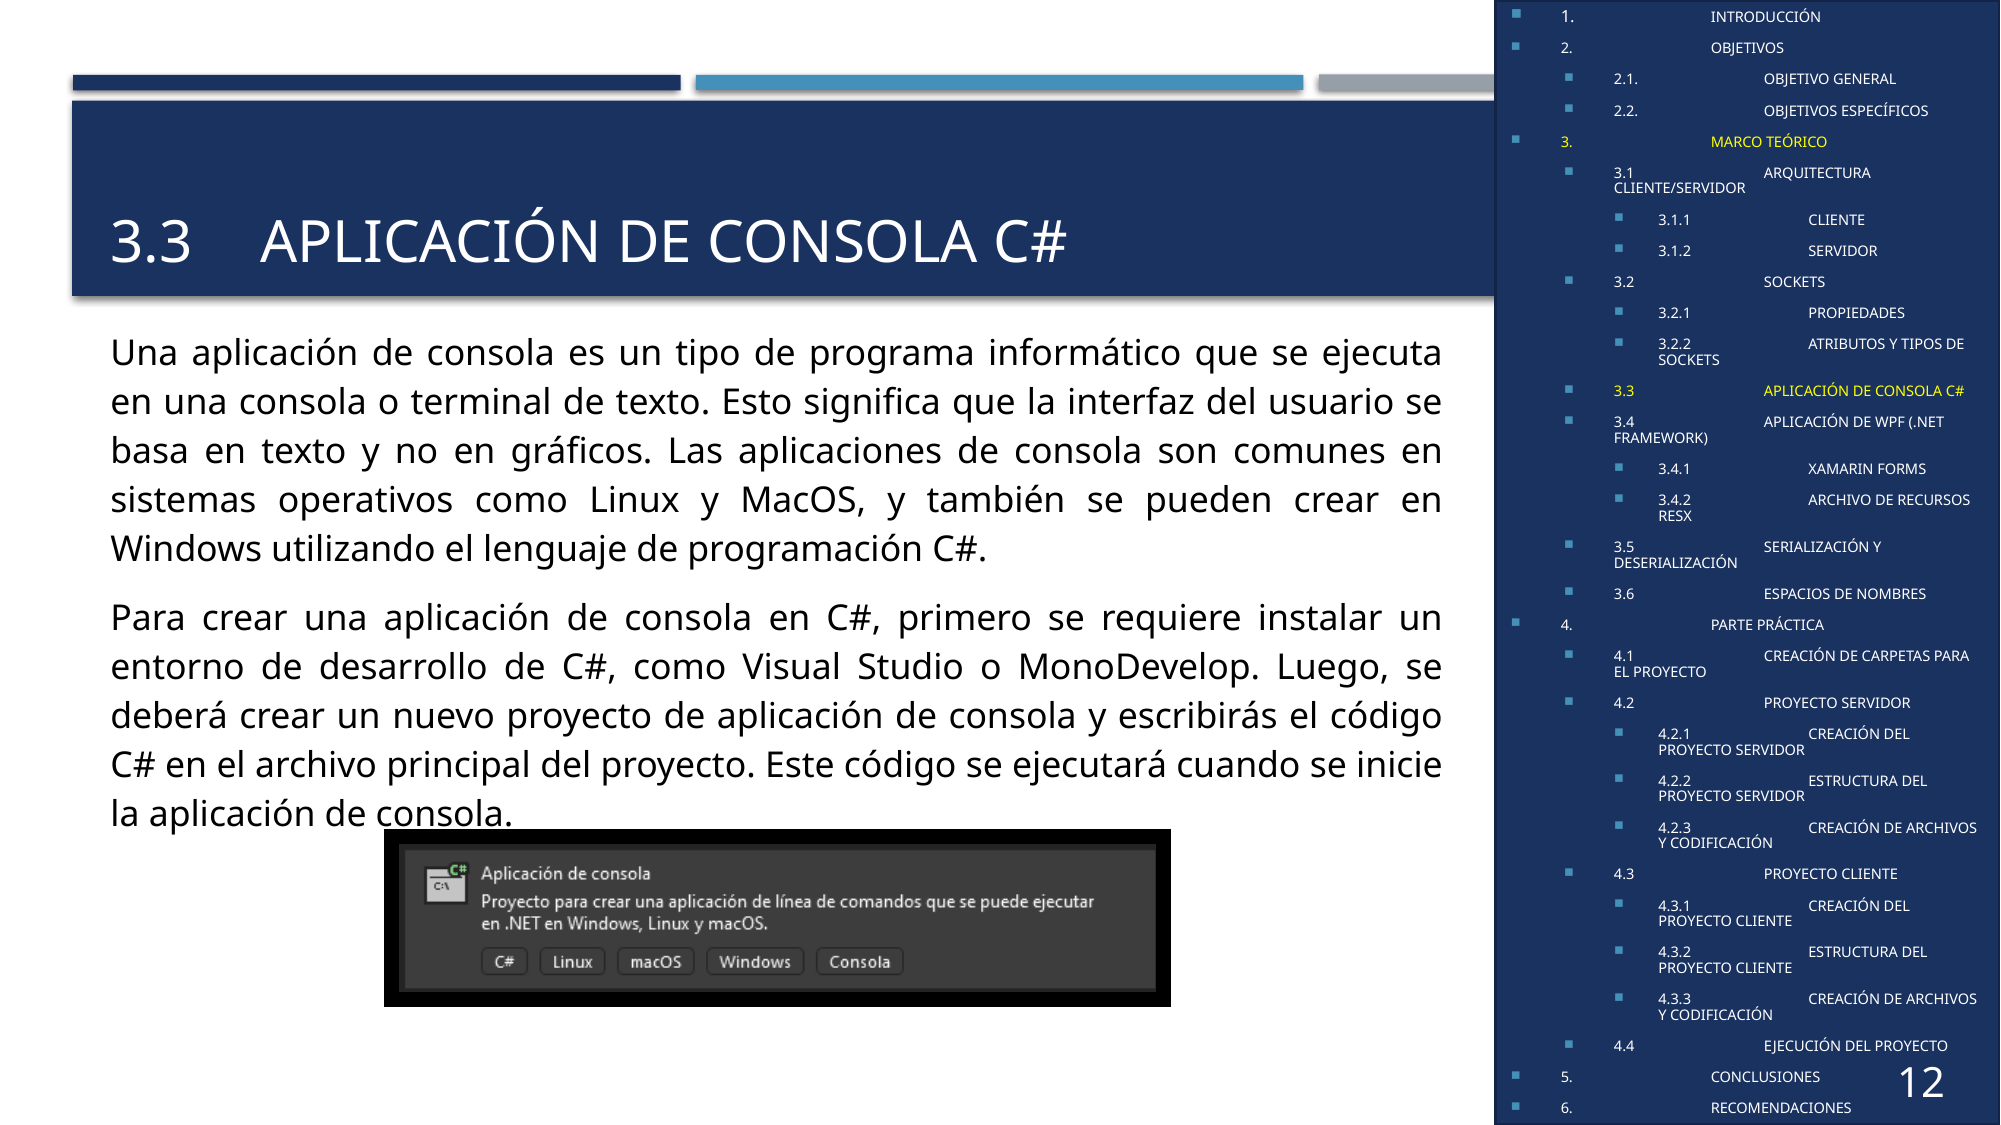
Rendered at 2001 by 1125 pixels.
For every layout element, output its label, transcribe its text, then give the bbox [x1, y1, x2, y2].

text_box 1. INTRODUCCIÓN 2. OBJETIVOS 2.1. OBJETIVO GENERAL 2.2. OBJETIVOS ESPECÍFICOS 3. MARCO TEÓRICO 3.1 ARQUITECTURA CLIENTE/SERVIDOR 3.1.1 CLIENTE 3.1.2 SERVIDOR 3.2 SOCKETS 3.2.1 PROPIEDADES 3.2.2 ATRIBUTOS Y TIPOS DE SOCKETS 3.3 APLICACIÓN DE CONSOLA C# 3.4 APLICACIÓN DE WPF (.NET FRAMEWORK) 3.4.1 XAMARIN FORMS 3.4.2 ARCHIVO DE RECURSOS RESX 3.5 SERIALIZACIÓN Y DESERIALIZACIÓN 3.6 ESPACIOS DE NOMBRES 4. PARTE PRÁCTICA 4.1 CREACIÓN DE CARPETAS PARA EL PROYECTO 4.2 PROYECTO SERVIDOR 4.2.1 CREACIÓN DEL PROYECTO SERVIDOR 4.2.2 ESTRUCTURA DEL PROYECTO SERVIDOR 4.2.3 CREACIÓN DE ARCHIVOS Y CODIFICACIÓN 4.3 PROYECTO CLIENTE 4.3.1 CREACIÓN DEL PROYECTO CLIENTE 4.3.2 ESTRUCTURA DEL PROYECTO CLIENTE 4.3.3 CREACIÓN DE ARCHIVOS Y CODIFICACIÓN 4.4 EJECUCIÓN DEL PROYECTO 5. CONCLUSIONES 6. RECOMENDACIONES [1494, 0, 2000, 1125]
title 3.3 APLICACIÓN DE CONSOLA C# [95, 115, 1494, 282]
list Una aplicación de consola es un tipo de programa informático que se ejecuta en una consola o terminal de texto. Esto significa que la interfaz del usuario se basa en texto y no en gráficos. Las aplicaciones de consola son comunes en sistemas operativos como Linux y MacOS, y también se pueden crear en Windows utilizando el lenguaje de programación C#. Para crear una aplicación de consola en C#, primero se requiere instalar un entorno de desarrollo de C#, como Visual Studio o MonoDevelop. Luego, se deberá crear un nuevo proyecto de aplicación de consola y escribirás el código C# en el archivo principal del proyecto. Este código se ejecutará cuando se inicie la aplicación de consola. [95, 315, 1460, 844]
picture [397, 842, 1157, 993]
text_box 12 [1882, 1047, 1989, 1113]
